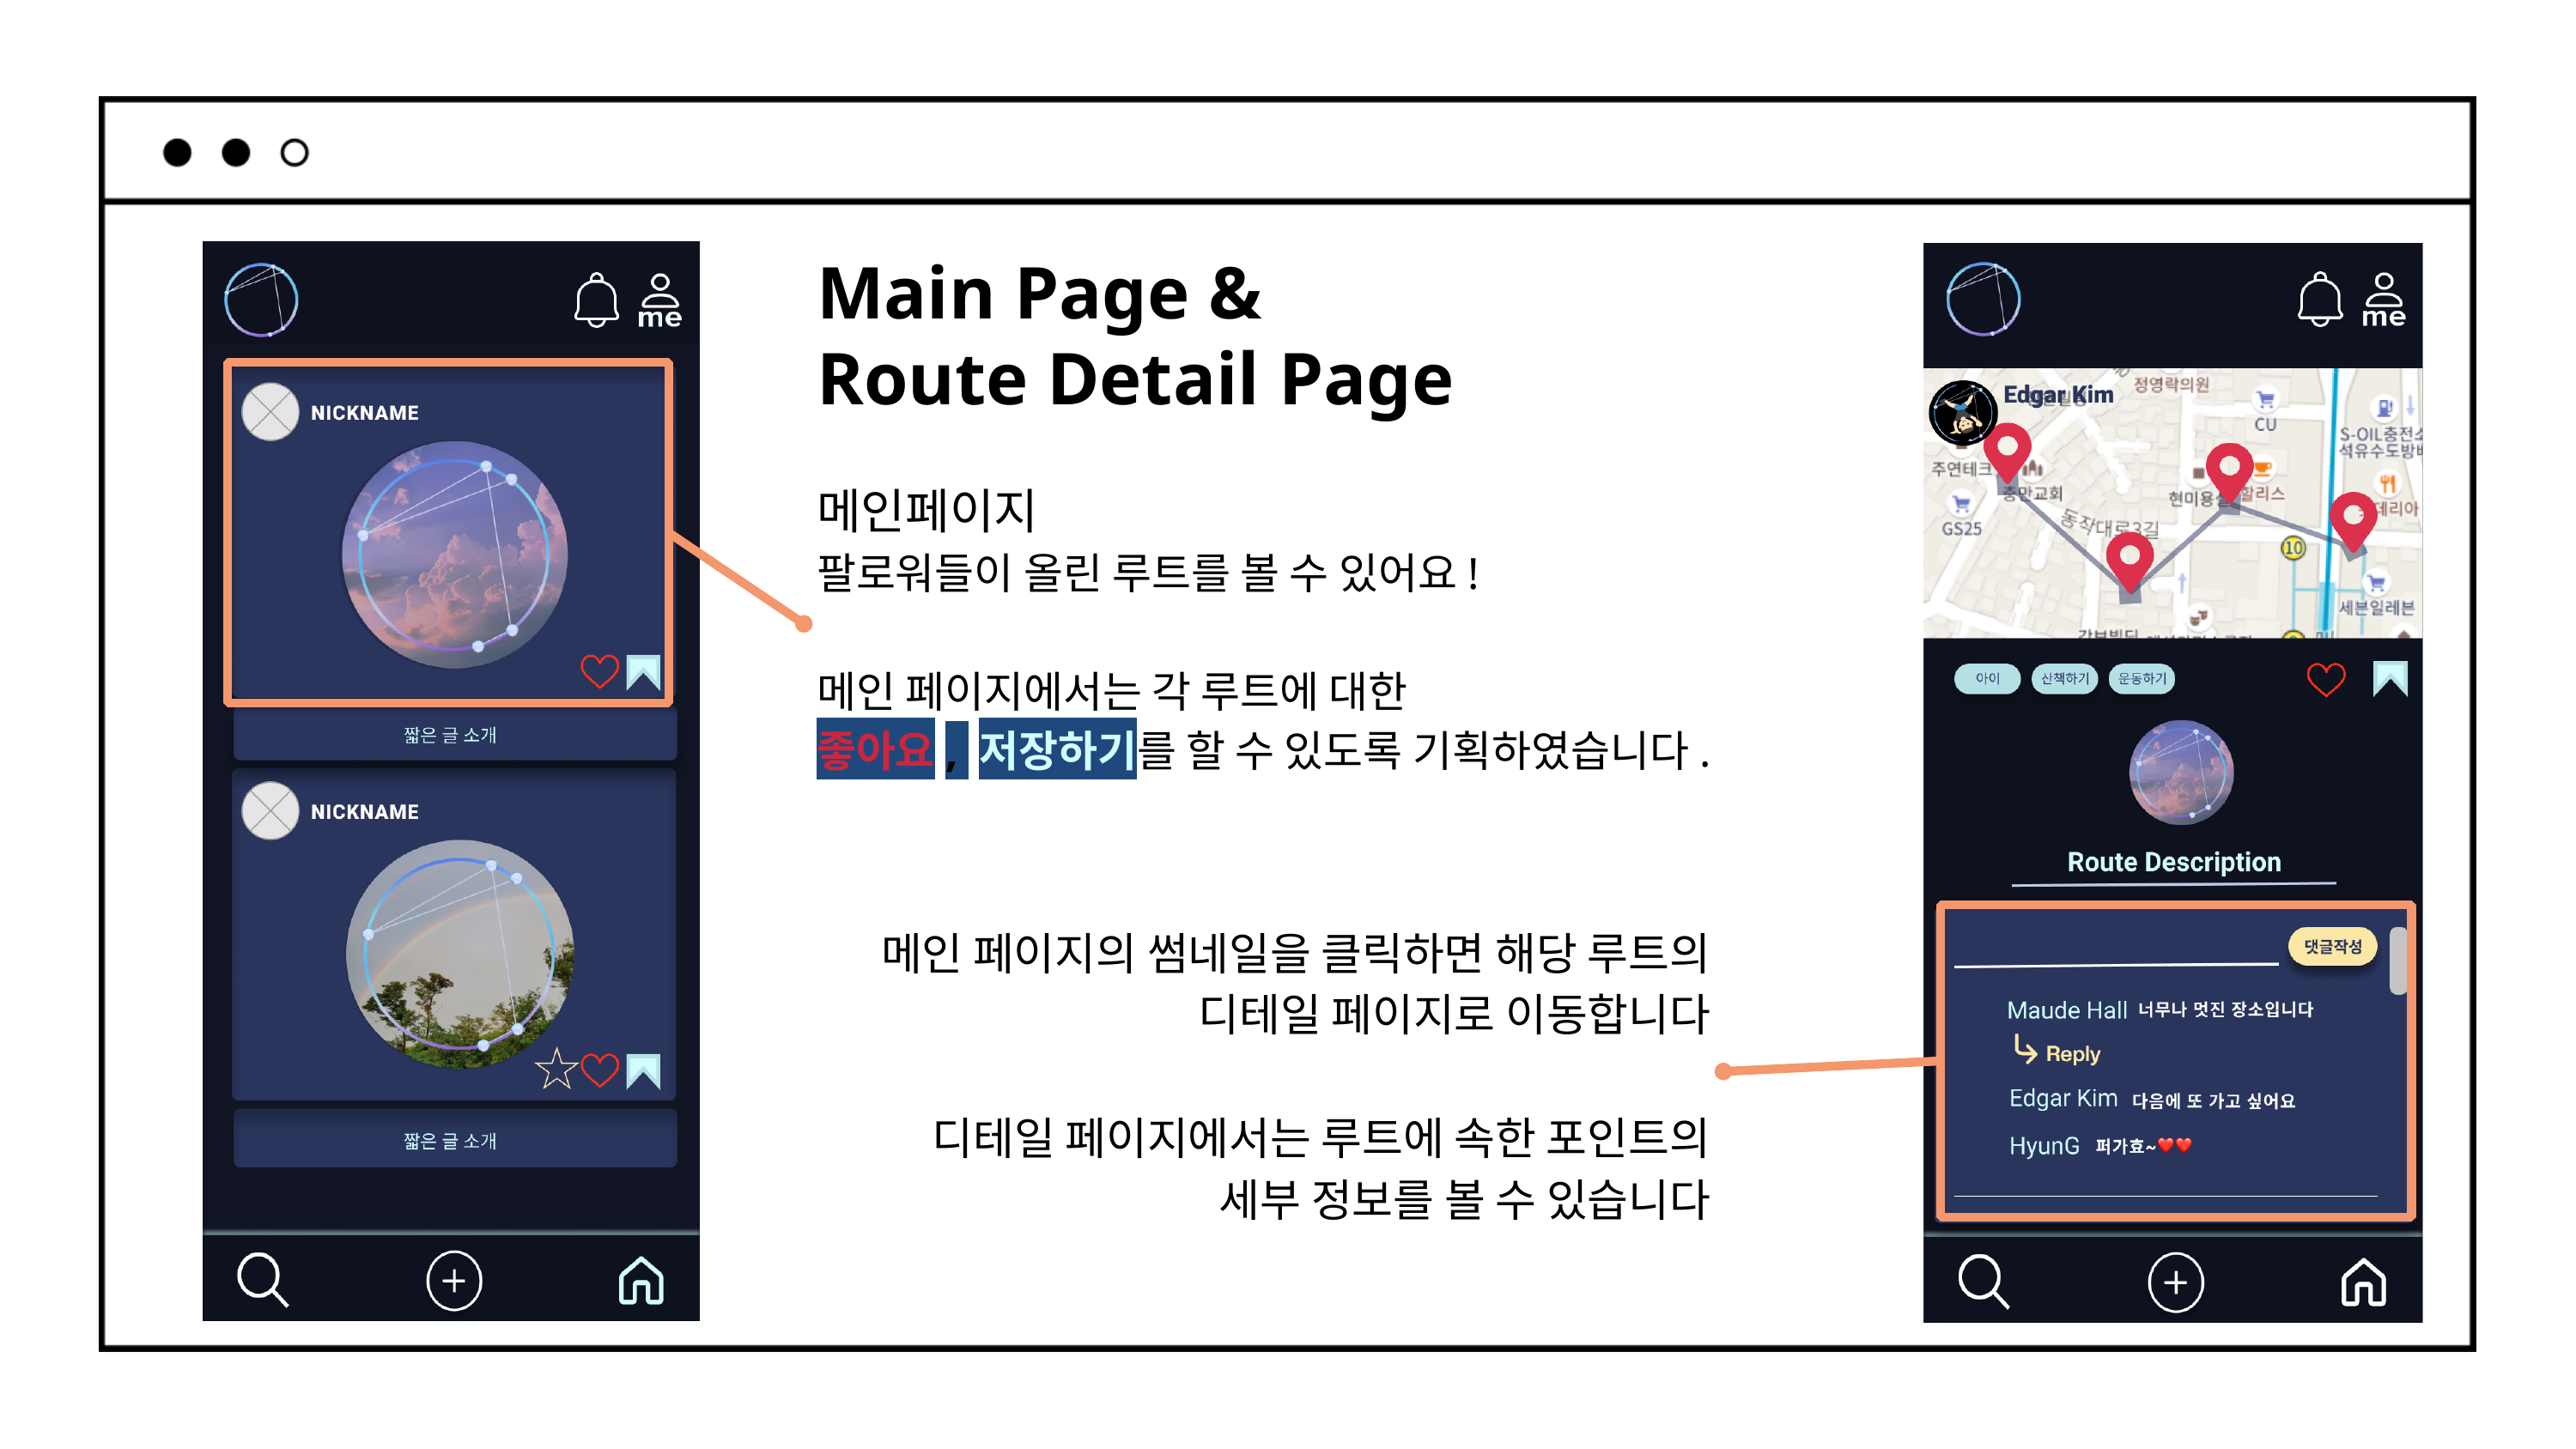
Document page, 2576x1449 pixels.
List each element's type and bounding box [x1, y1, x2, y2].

picture [99, 96, 2477, 1352]
text_box [668, 532, 805, 626]
text_box [1722, 1060, 1941, 1074]
